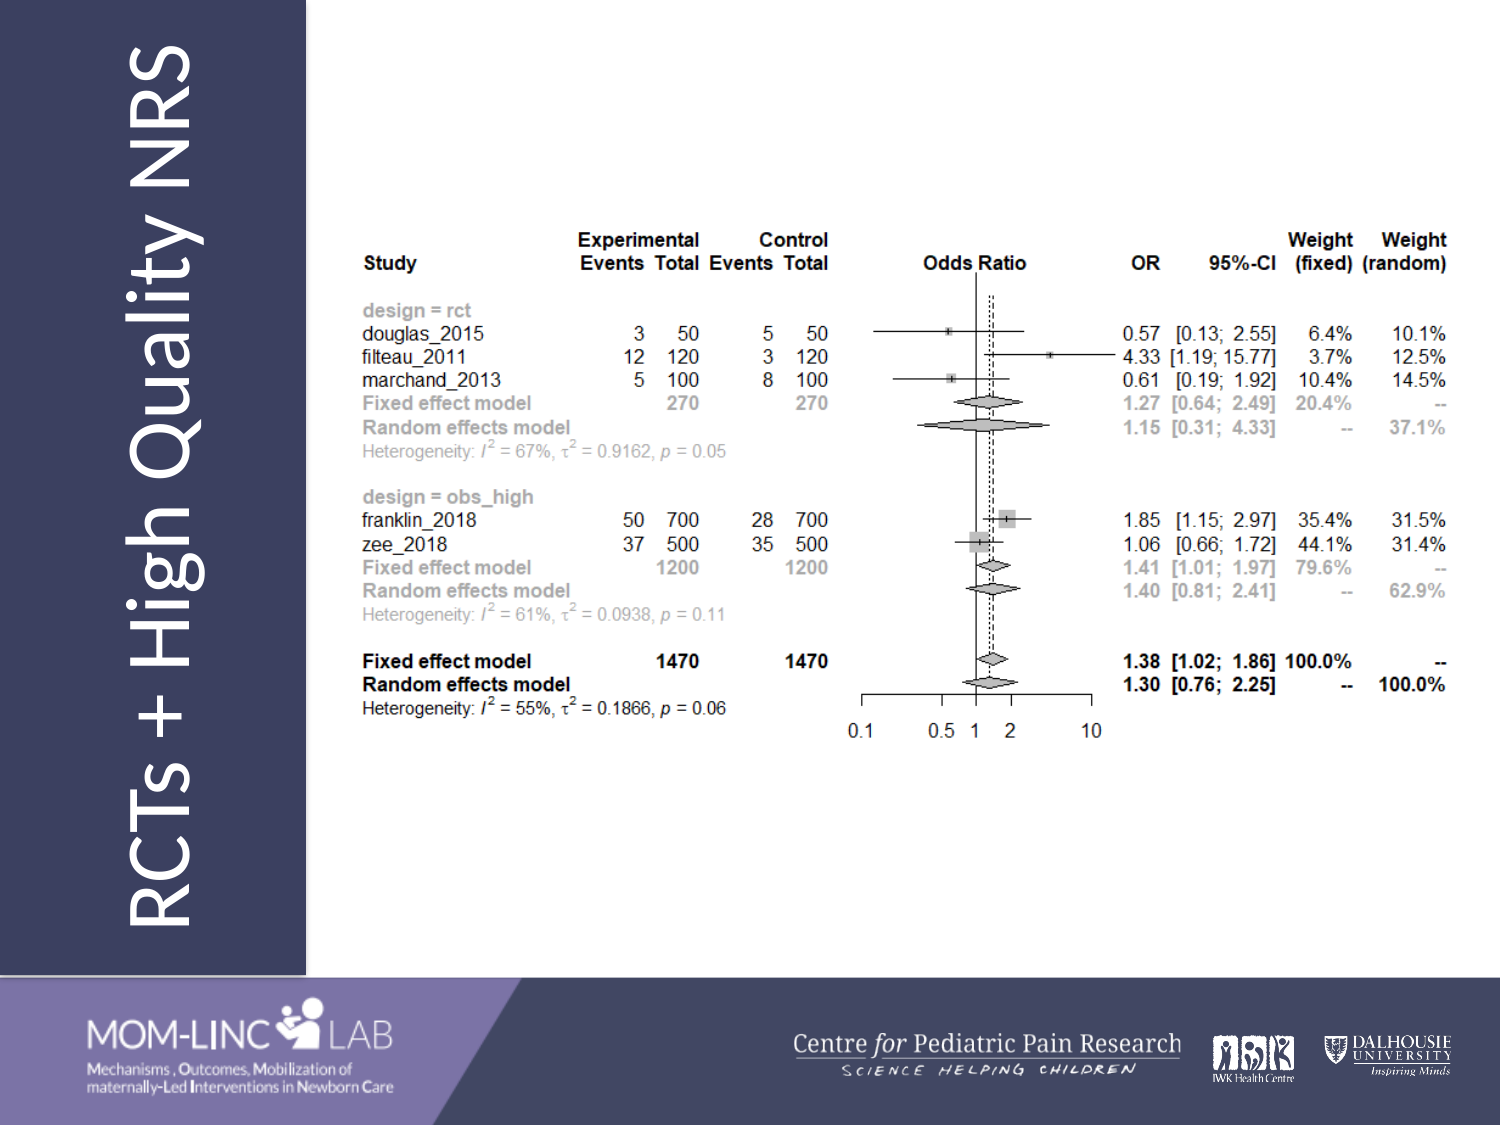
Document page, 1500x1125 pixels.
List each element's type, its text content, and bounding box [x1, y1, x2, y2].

picture [354, 214, 1462, 757]
text_box RCTs + High Quality NRS [0, 0, 307, 976]
